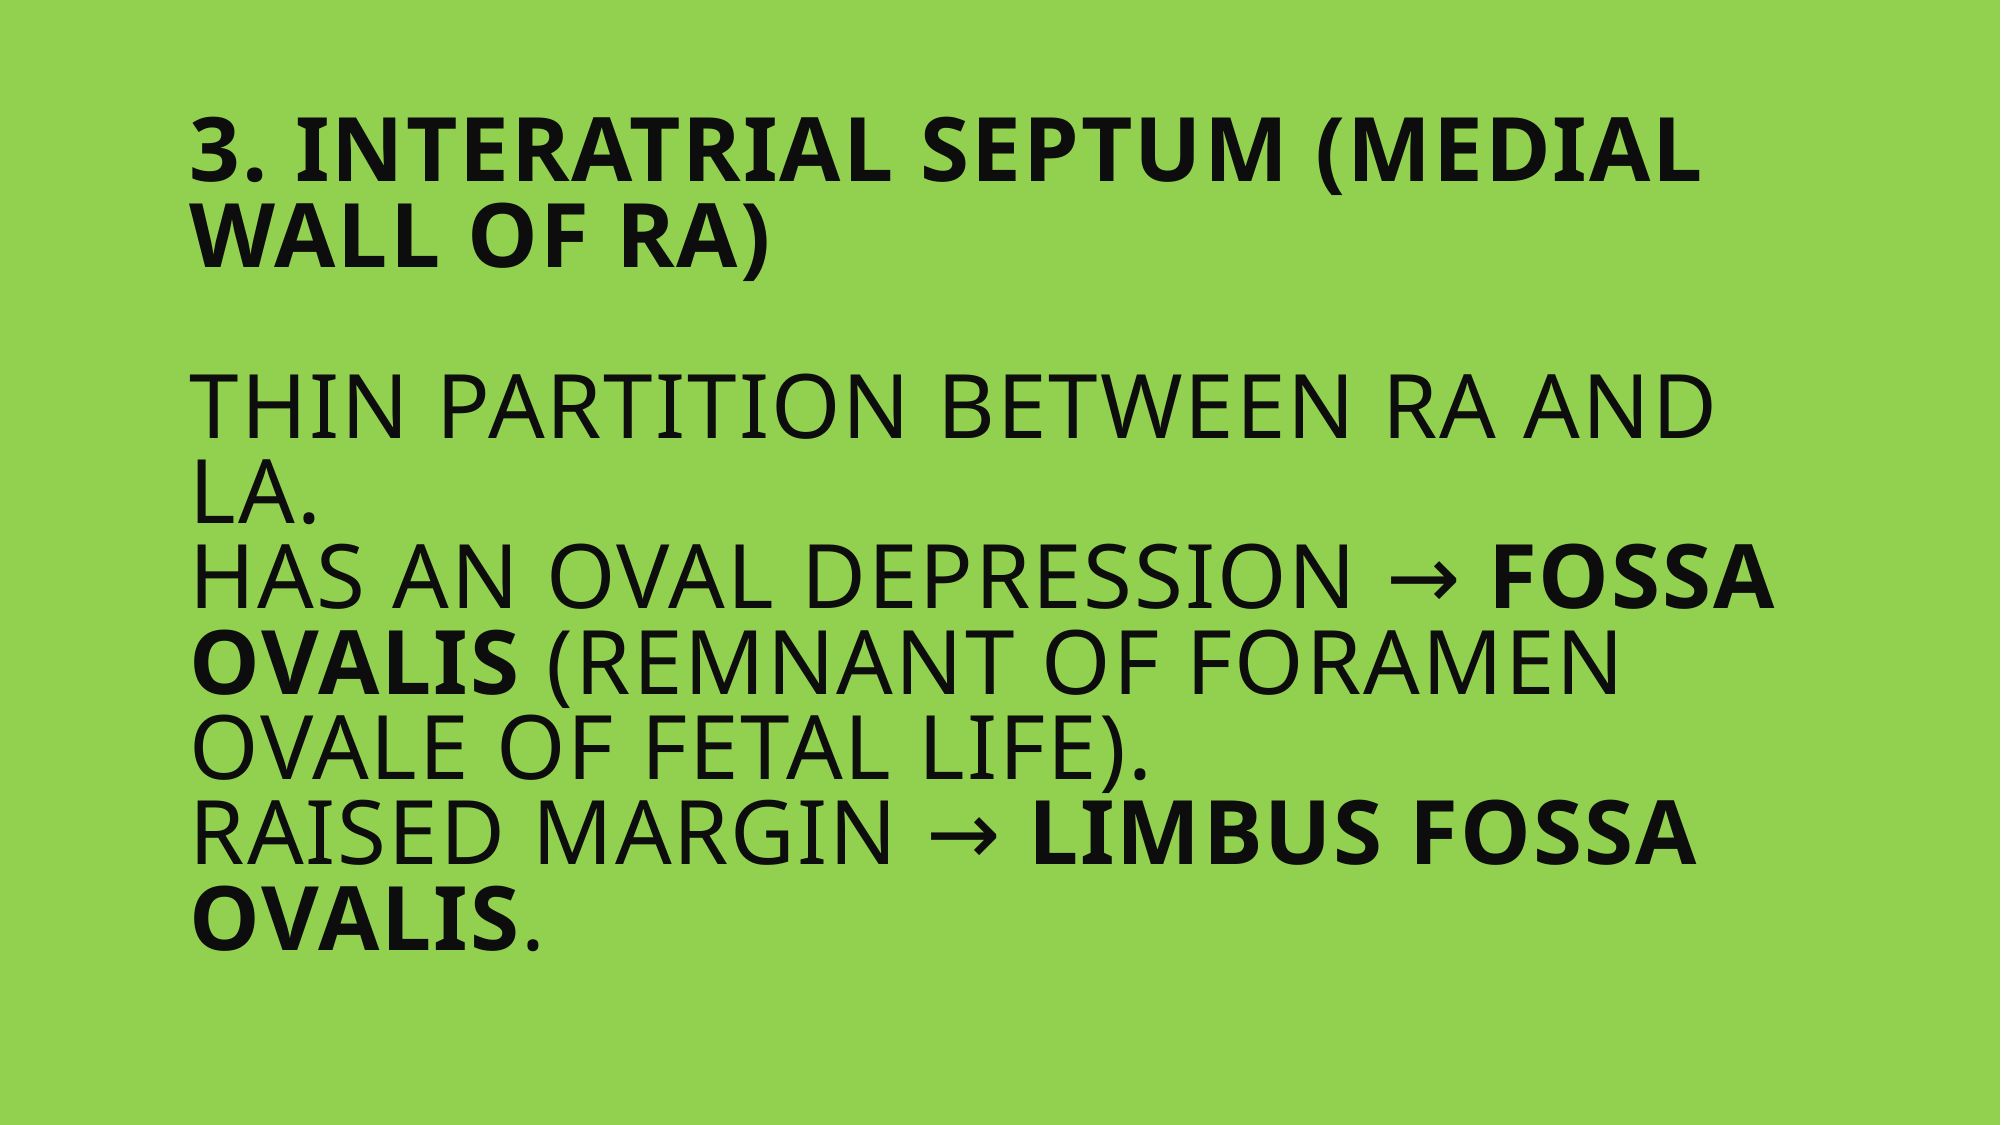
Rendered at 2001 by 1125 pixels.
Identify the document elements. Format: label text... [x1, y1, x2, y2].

text_box [159, 269, 1810, 1026]
title 3. Interatrial Septum (Medial Wall of RA) Thin partition between RA and LA. Has an oval depression → Fossa Ovalis (remnant of foramen ovale of fetal life). Raised margin → Limbus fossa ovalis. [174, 105, 1825, 976]
